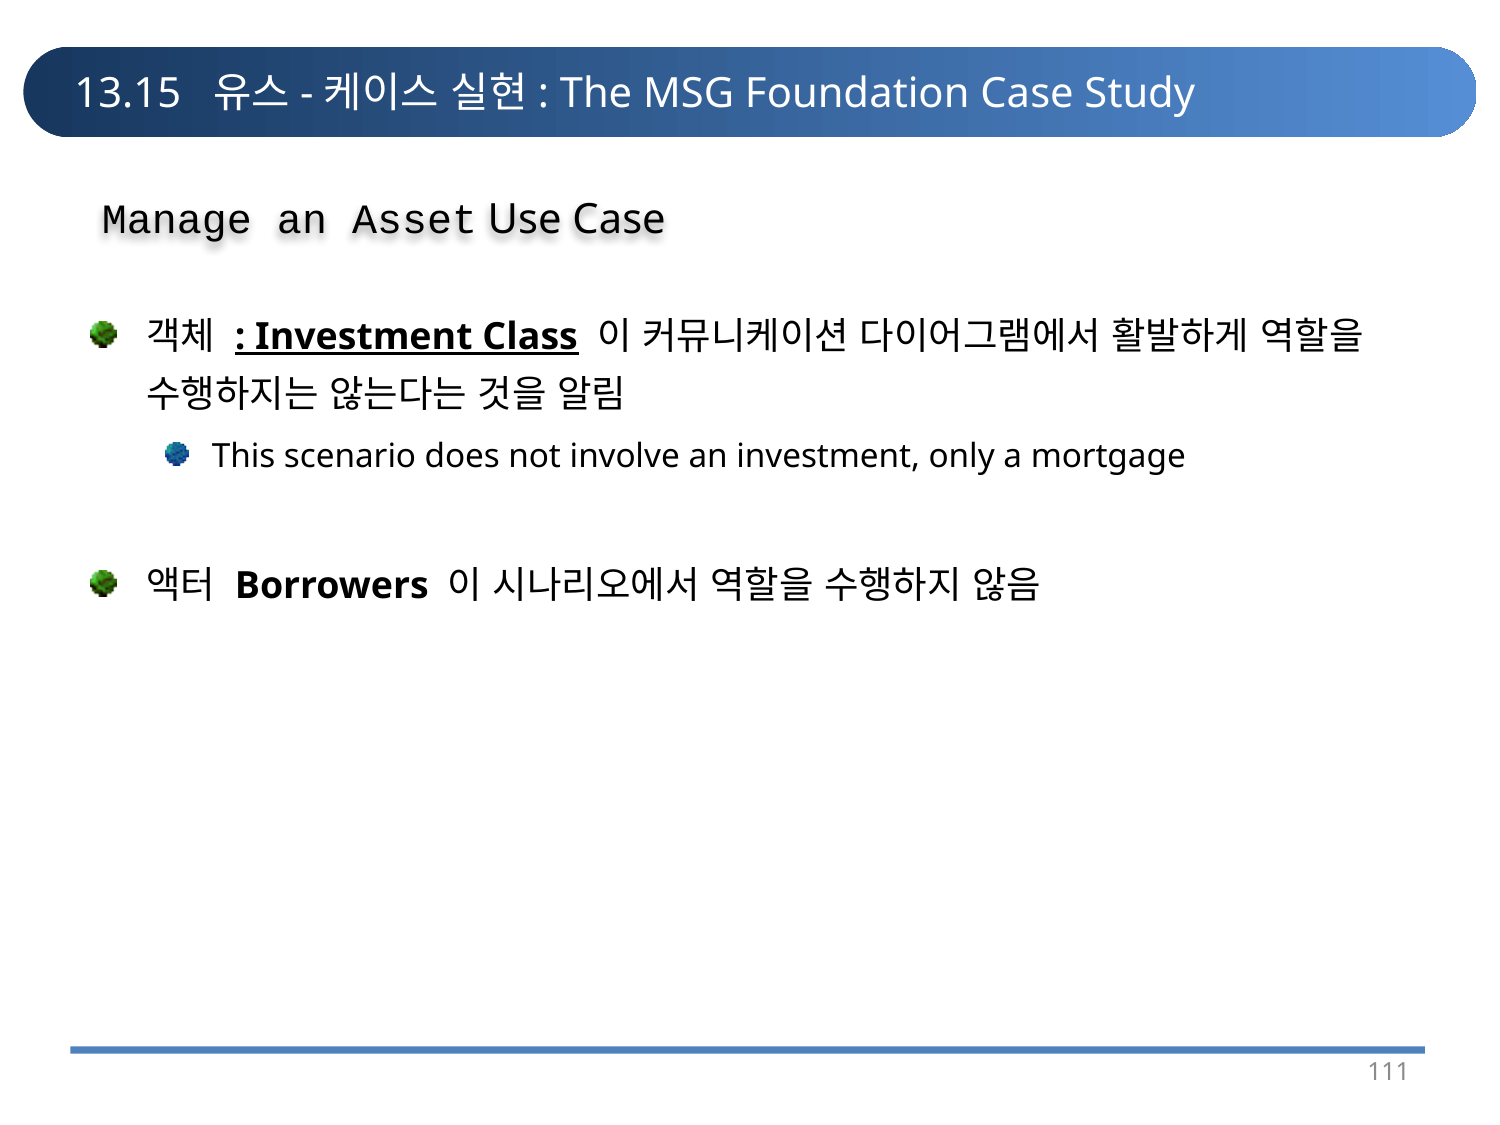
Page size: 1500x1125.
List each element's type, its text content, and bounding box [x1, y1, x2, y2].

picture [90, 570, 117, 597]
list Manage an Asset Use Case [60, 180, 707, 255]
picture [165, 442, 189, 466]
list 객체 : Investment Class 이 커뮤니케이션 다이어그램에서 활발하게 역할을 수행하지는 않는다는 것을 알림 This scenario does not involve an investment, only a mortgage 액터 Borrowers 이 시나리오에서 역할을 수행하지 않음 [75, 290, 1447, 1005]
title 13.15 유스-케이스 실현: The MSG Foundation Case Study [59, 56, 1410, 126]
slide_number 111 [1074, 1042, 1425, 1103]
picture [90, 321, 117, 348]
